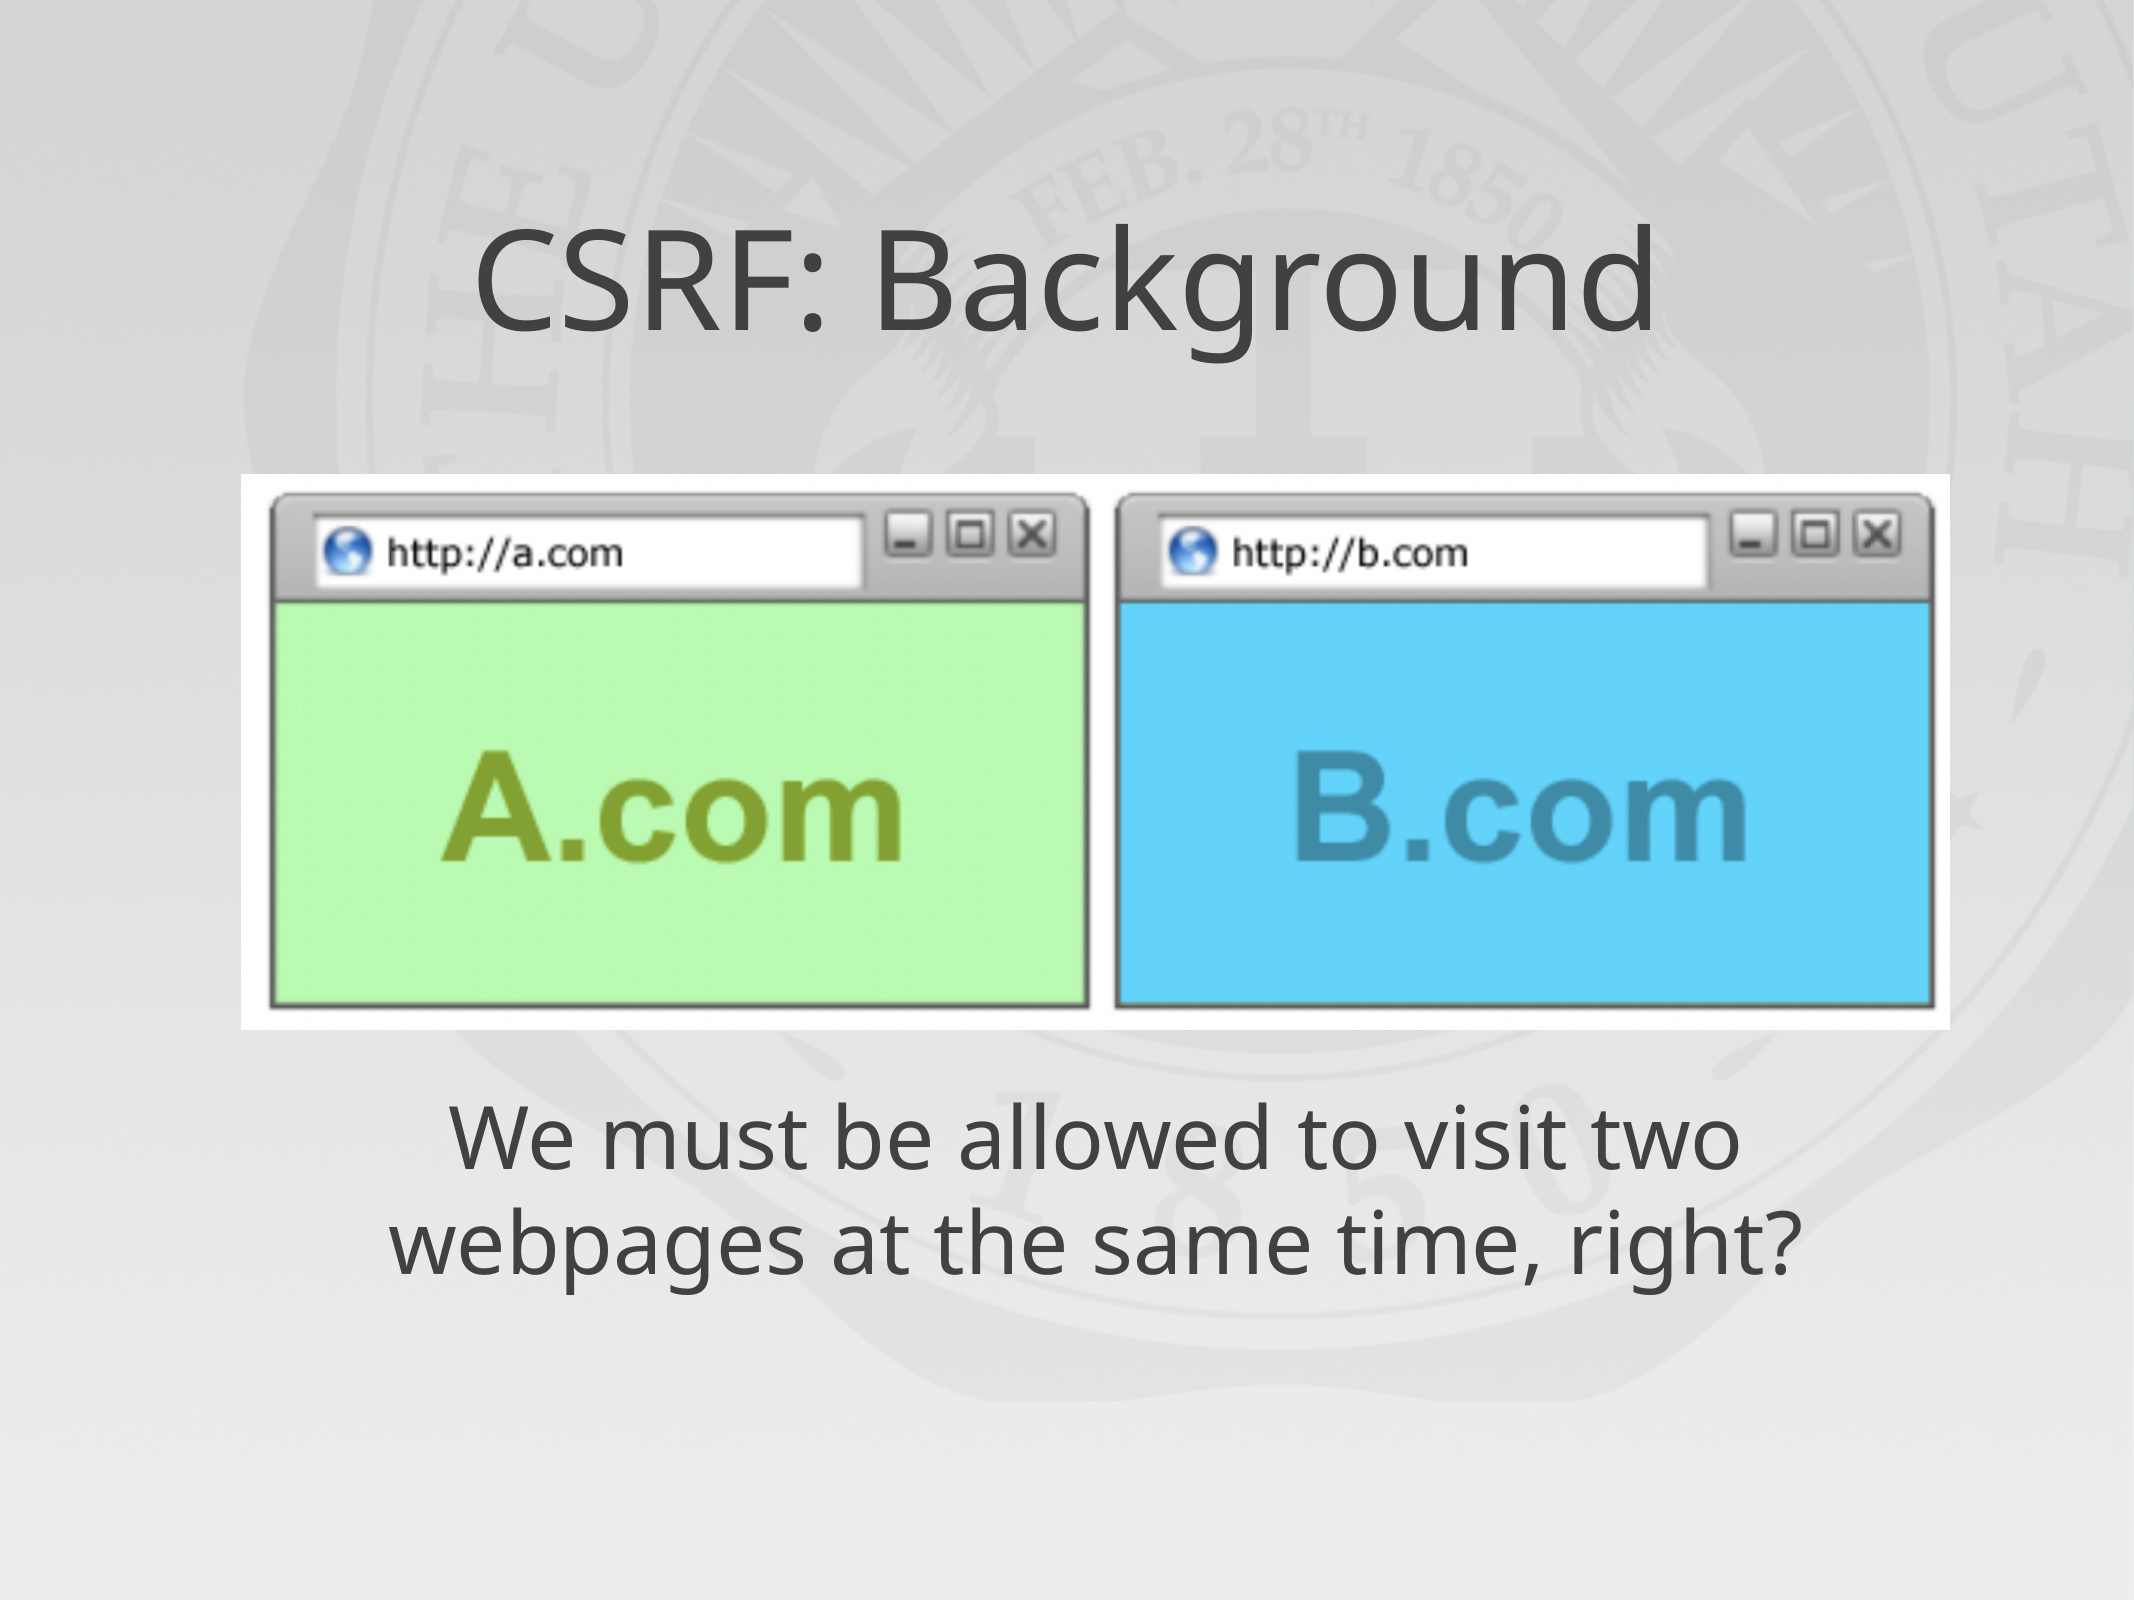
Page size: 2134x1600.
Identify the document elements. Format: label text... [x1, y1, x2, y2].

picture [0, 0, 2134, 1600]
text_box We must be allowed to visit two webpages at the same time, right? [241, 1074, 1950, 1300]
title CSRF: Background [12, 150, 2121, 368]
